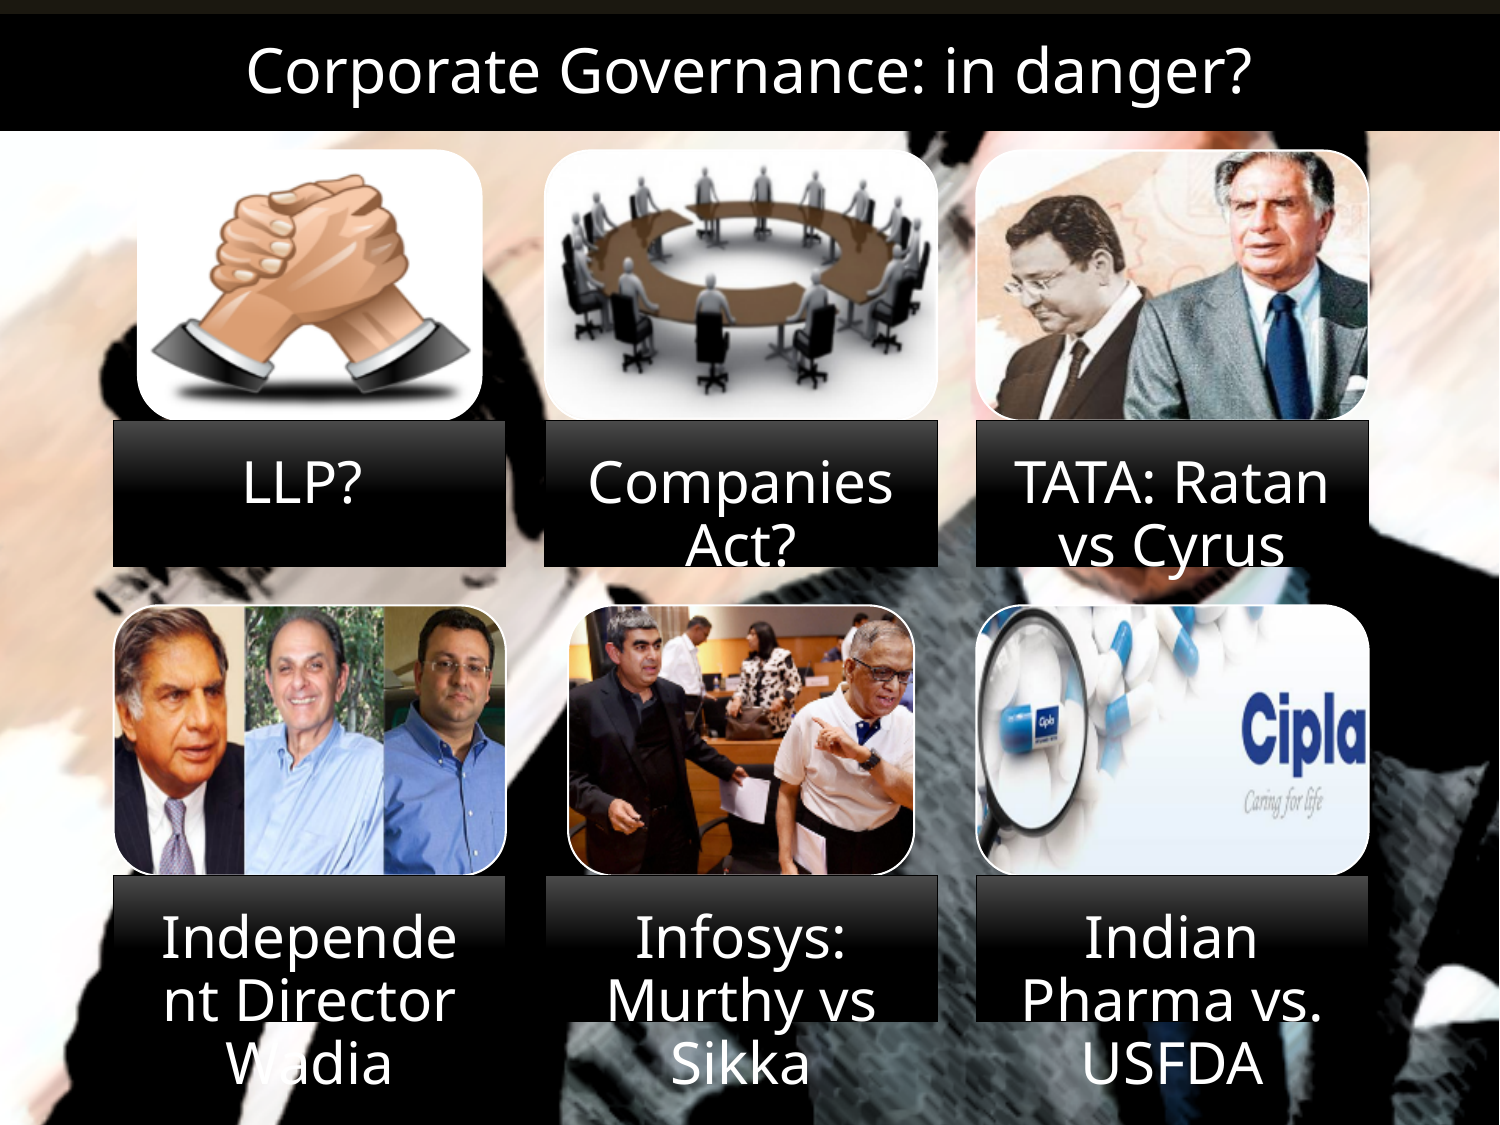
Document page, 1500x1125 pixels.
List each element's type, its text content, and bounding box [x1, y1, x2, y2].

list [0, 149, 1483, 1022]
text_box [0, 131, 1500, 1125]
title Corporate Governance: in danger? [0, 14, 1500, 131]
